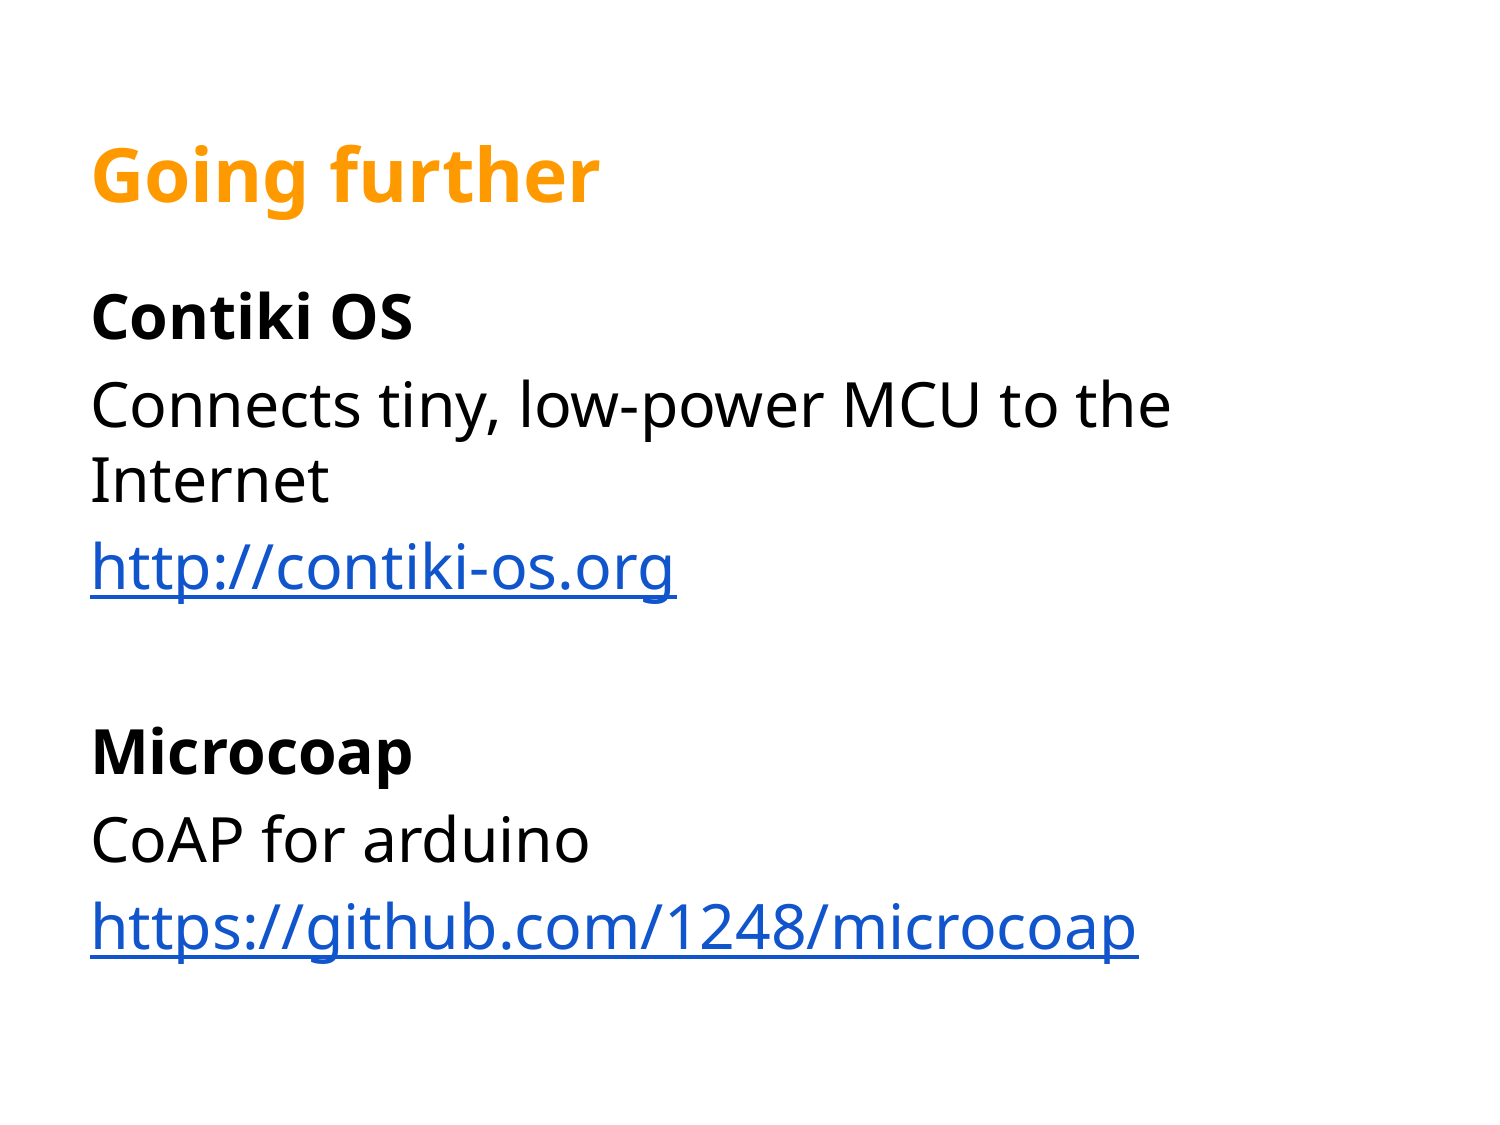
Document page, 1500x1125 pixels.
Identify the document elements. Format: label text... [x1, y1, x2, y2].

title Going further [75, 45, 1425, 233]
list Contiki OS Connects tiny, low-power MCU to the Internet http://contiki-os.org Microcoap CoAP for arduino https://github.com/1248/microcoap [75, 262, 1425, 1078]
